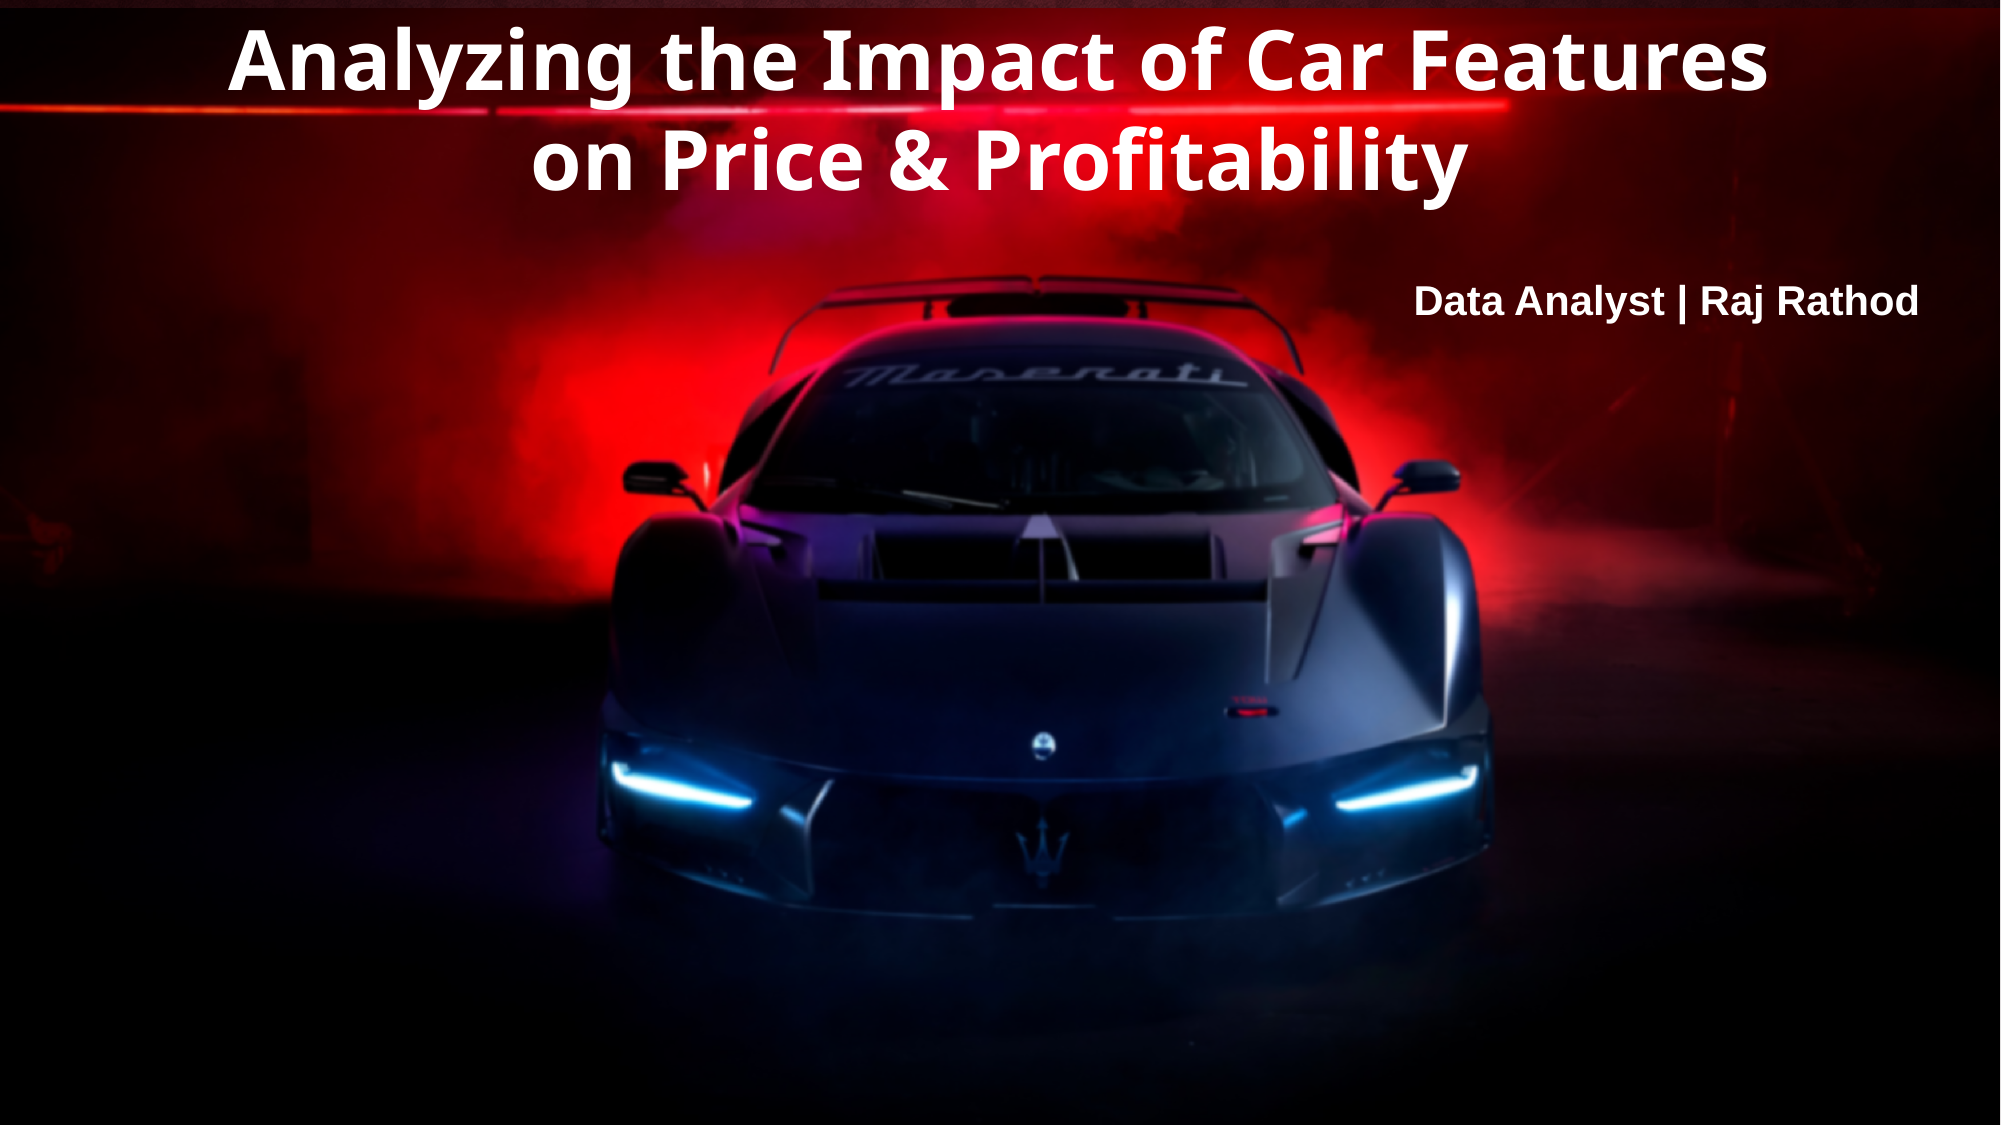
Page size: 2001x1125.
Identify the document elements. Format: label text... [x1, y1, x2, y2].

picture [0, 0, 2001, 1125]
text_box Analyzing the Impact of Car Features on Price & Profitability [186, 0, 1814, 6]
